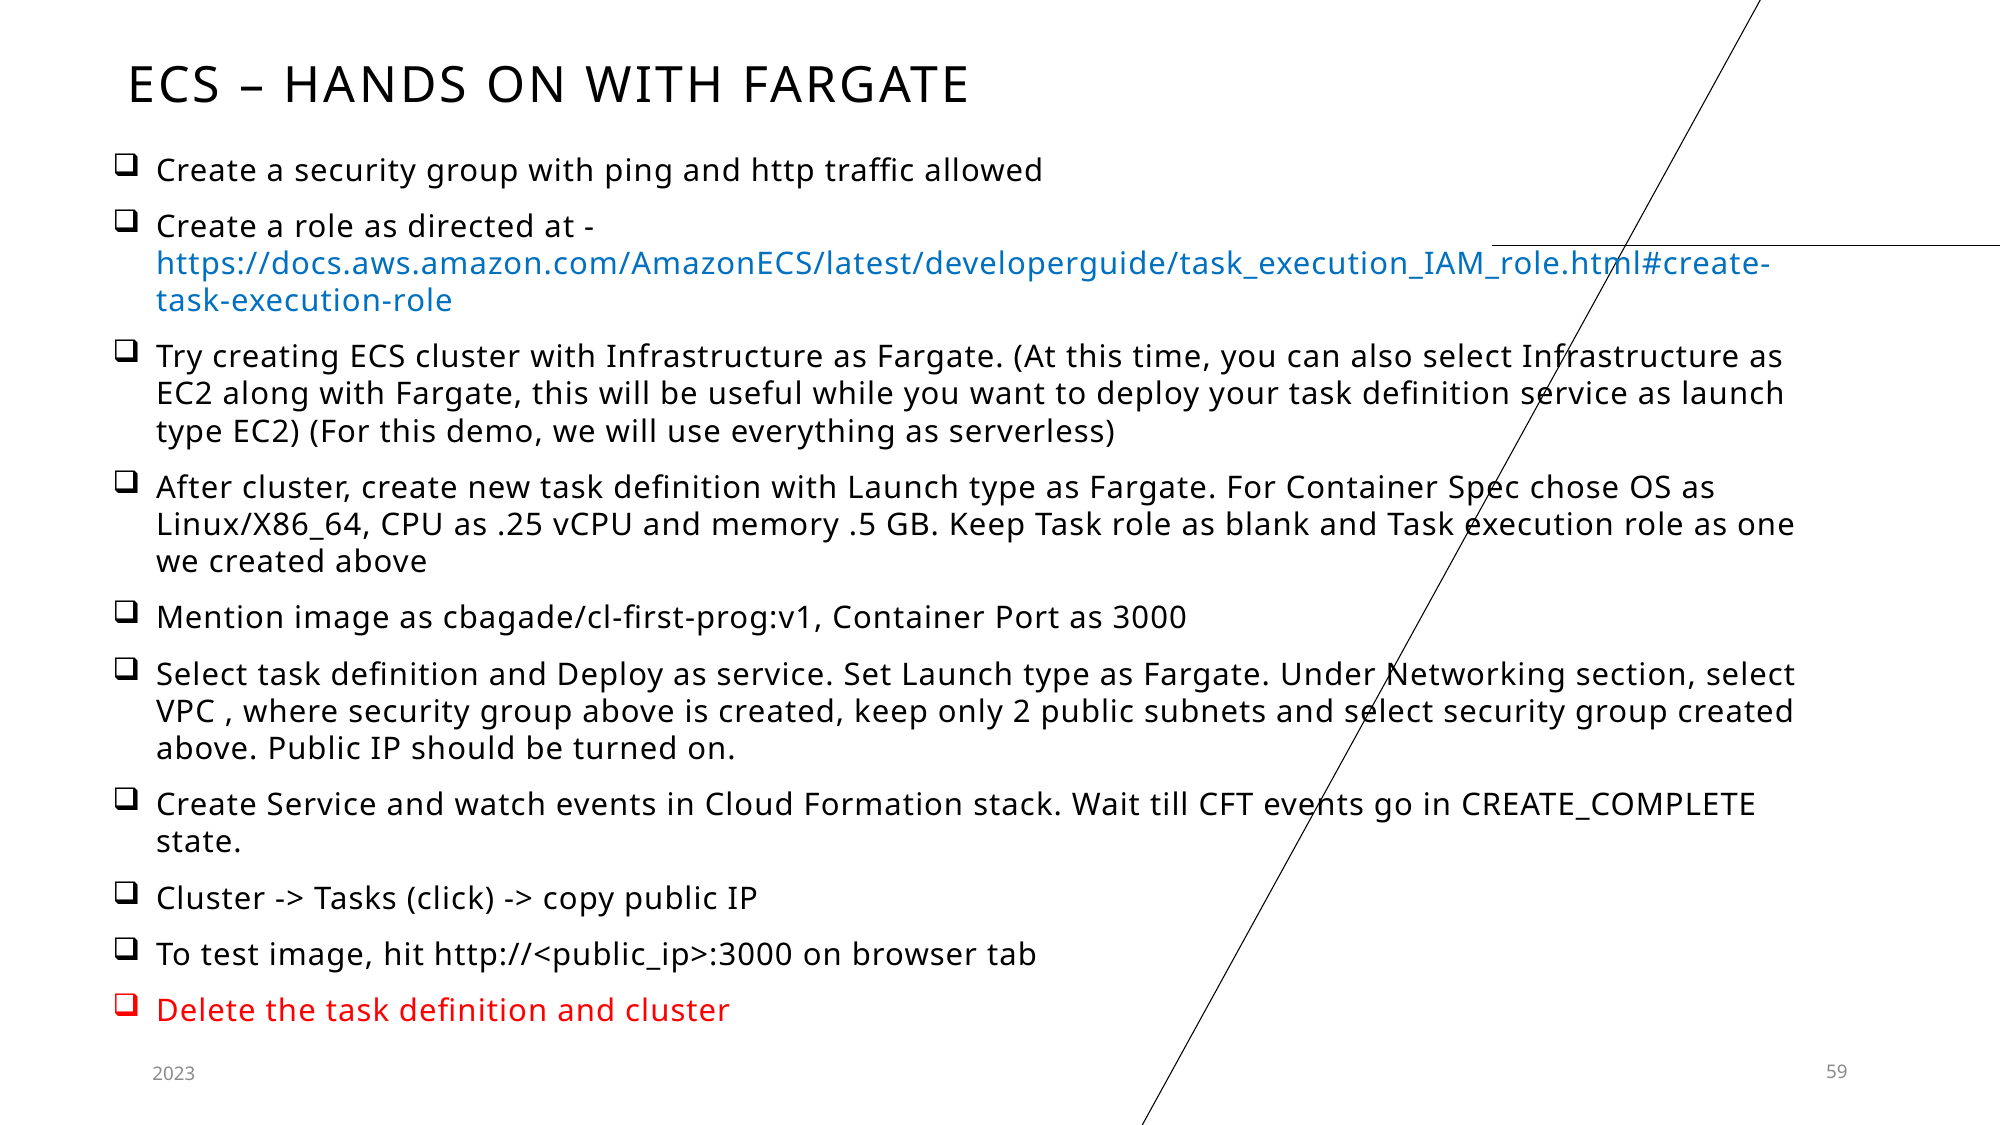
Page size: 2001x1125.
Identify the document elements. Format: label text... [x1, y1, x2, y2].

slide_number 2023 [137, 1043, 338, 1103]
title ECS – Hands on WITH Fargate [112, 36, 1450, 122]
slide_number 59 [1412, 1042, 1863, 1103]
list Create a security group with ping and http traffic allowed Create a role as directed at - https://docs.aws.amazon.com/AmazonECS/latest/developerguide/task_execution_IAM_role.html#create-task-execution-role Try creating ECS cluster with Infrastructure as Fargate. (At this time, you can also select Infrastructure as EC2 along with Fargate, this will be useful while you want to deploy your task definition service as launch type EC2) (For this demo, we will use everything as serverless) After cluster, create new task definition with Launch type as Fargate. For Container Spec chose OS as Linux/X86_64, CPU as .25 vCPU and memory .5 GB. Keep Task role as blank and Task execution role as one we created above Mention image as cbagade/cl-first-prog:v1, Container Port as 3000 Select task definition and Deploy as service. Set Launch type as Fargate. Under Networking section, select VPC , where security group above is created, keep only 2 public subnets and select security group created above. Public IP should be turned on. Create Service and watch events in Cloud Formation stack. Wait till CFT events go in CREATE_COMPLETE state. Cluster -> Tasks (click) -> copy public IP To test image, hit http://<public_ip>:3000 on browser tab Delete the task definition and cluster [97, 142, 1852, 1043]
